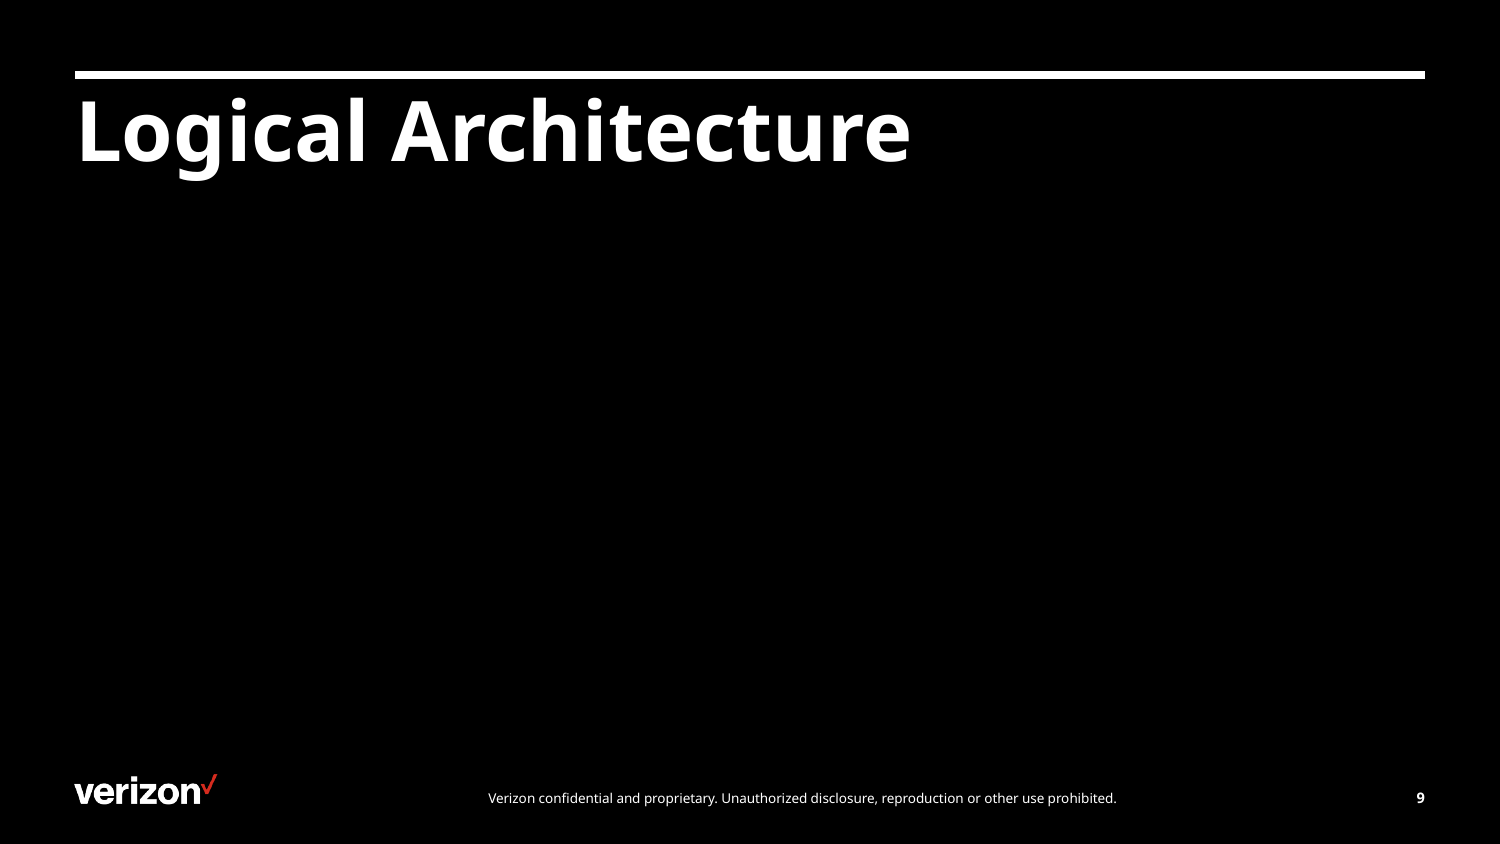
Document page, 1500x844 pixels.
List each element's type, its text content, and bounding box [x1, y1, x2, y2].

picture [57, 757, 234, 821]
title Logical Architecture [75, 97, 1238, 192]
slide_number ‹#› [1387, 771, 1425, 809]
